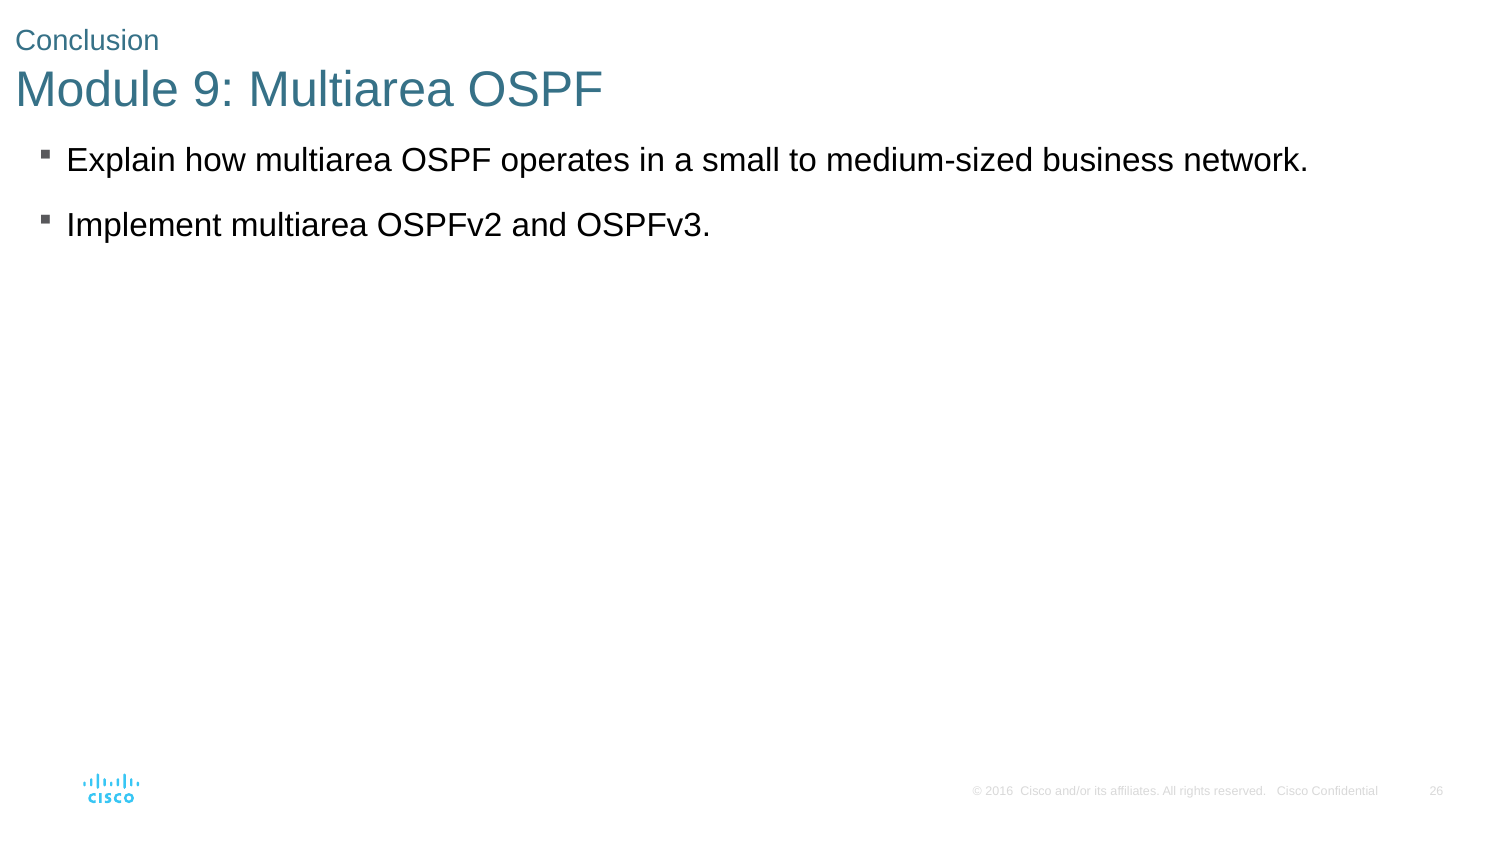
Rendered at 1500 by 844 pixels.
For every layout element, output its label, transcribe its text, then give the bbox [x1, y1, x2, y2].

title Conclusion Module 9: Multiarea OSPF [0, 6, 1500, 131]
list Explain how multiarea OSPF operates in a small to medium-sized business network. Implement multiarea OSPFv2 and OSPFv3. [23, 131, 1476, 813]
